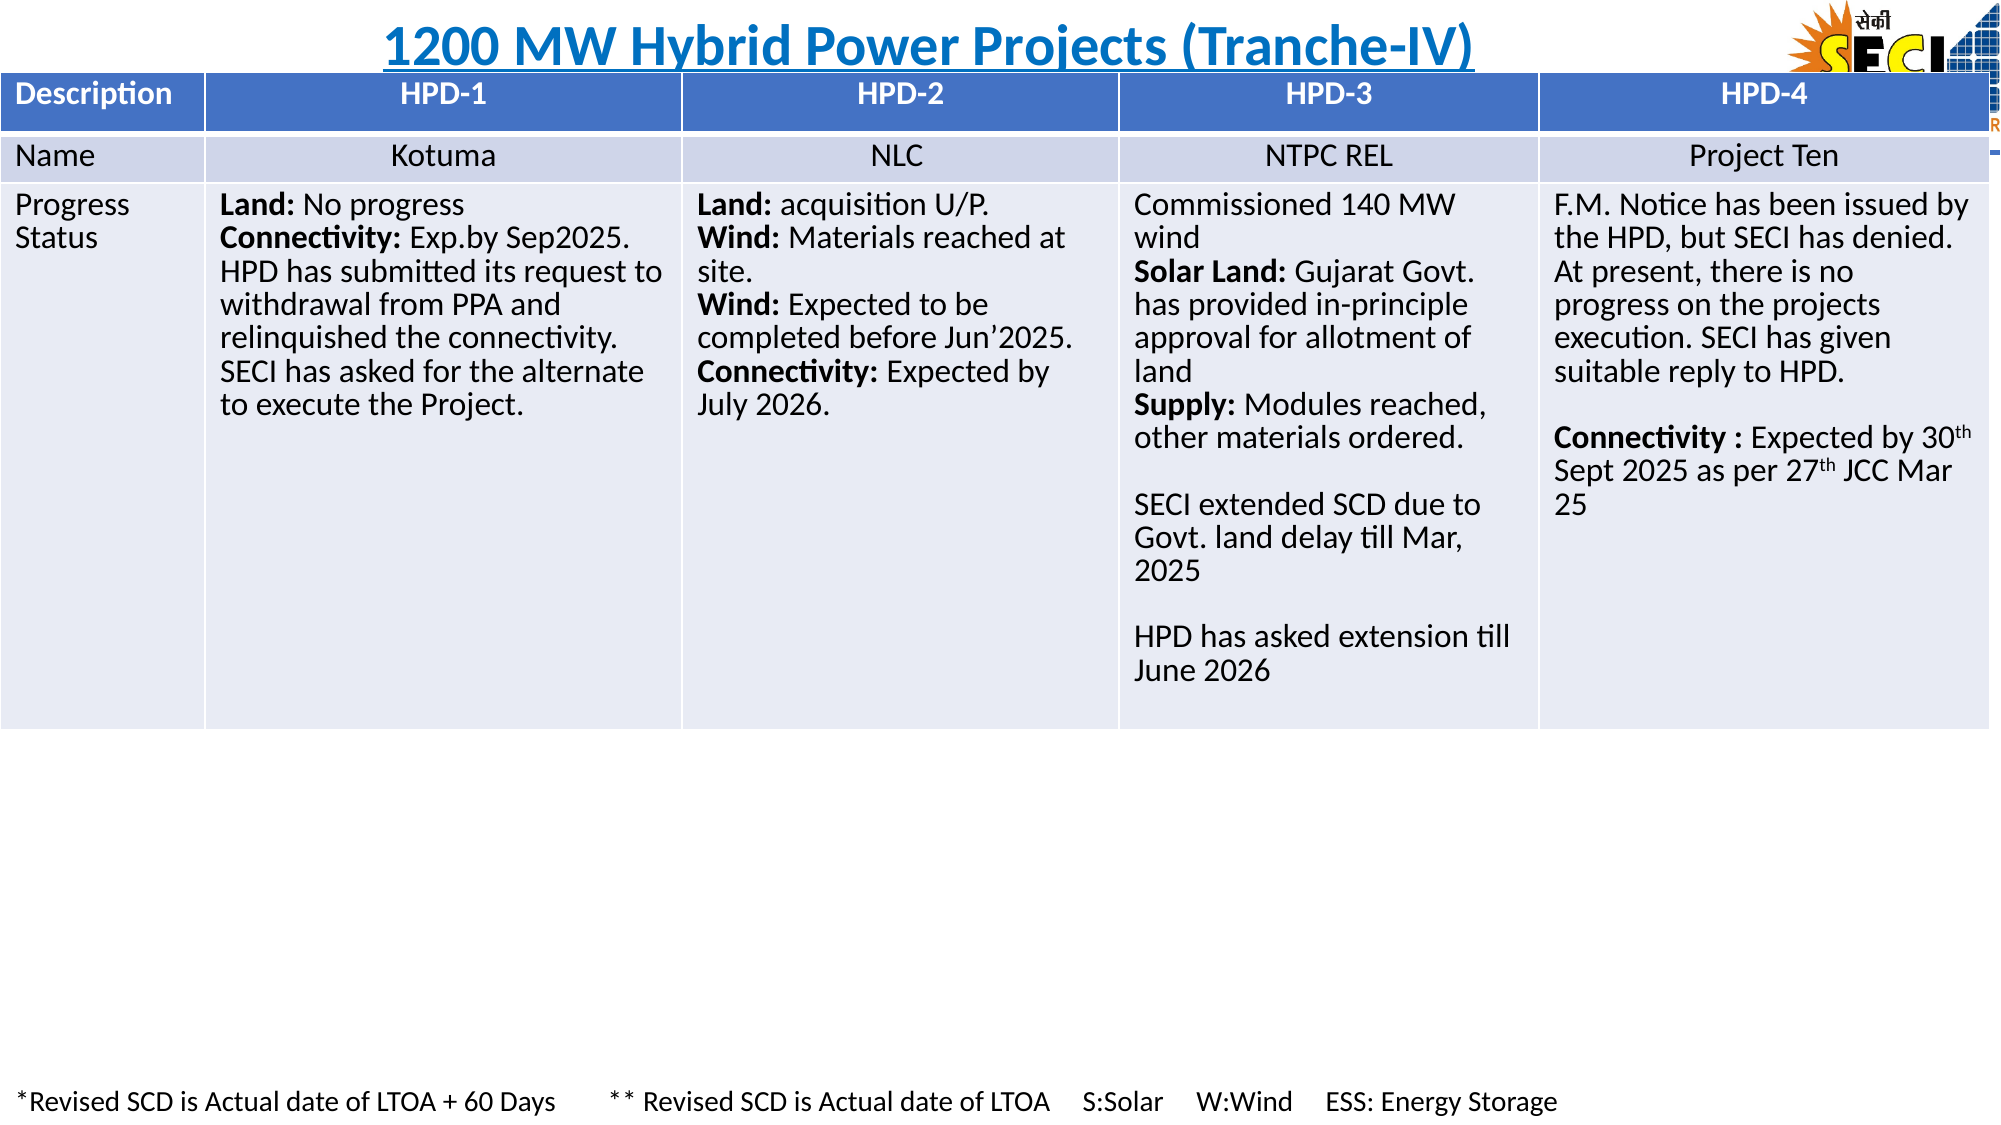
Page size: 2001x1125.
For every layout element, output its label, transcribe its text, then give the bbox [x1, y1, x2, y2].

table_header HPD-4 [1540, 73, 1989, 131]
table_cell Kotuma [206, 137, 681, 182]
picture [1792, 0, 2000, 135]
table_header HPD-1 [206, 73, 681, 131]
table_cell F.M. Notice has been issued by the HPD, but SECI has denied. At present, there is no progress on the projects execution. SECI has given suitable reply to HPD. Connectivity : Expected by 30th Sept 2025 as per 27th JCC Mar 25 [1540, 184, 1989, 729]
table_header Description [1, 73, 204, 131]
text_box *Revised SCD is Actual date of LTOA + 60 Days ** Revised SCD is Actual date of LTOA S:Solar W:Wind ESS: Energy Storage [0, 1074, 1718, 1125]
table_cell Project Ten [1540, 137, 1989, 182]
table_cell Commissioned 140 MW wind Solar Land: Gujarat Govt. has provided in-principle approval for allotment of land Supply: Modules reached, other materials ordered. SECI extended SCD due to Govt. land delay till Mar, 2025 HPD has asked extension till June 2026 [1120, 184, 1538, 729]
table_cell Land: acquisition U/P. Wind: Materials reached at site. Wind: Expected to be completed before Jun’2025. Connectivity: Expected by July 2026. [683, 184, 1118, 729]
table_header HPD-3 [1120, 73, 1538, 131]
title 1200 MW Hybrid Power Projects (Tranche-IV) [66, 0, 1792, 72]
table_cell NTPC REL [1120, 137, 1538, 182]
table_header HPD-2 [683, 73, 1118, 131]
table_cell Name [1, 137, 204, 182]
table_cell Progress Status [1, 184, 204, 729]
table_cell NLC [683, 137, 1118, 182]
table_cell Land: No progress Connectivity: Exp.by Sep2025. HPD has submitted its request to withdrawal from PPA and relinquished the connectivity. SECI has asked for the alternate to execute the Project. [206, 184, 681, 729]
